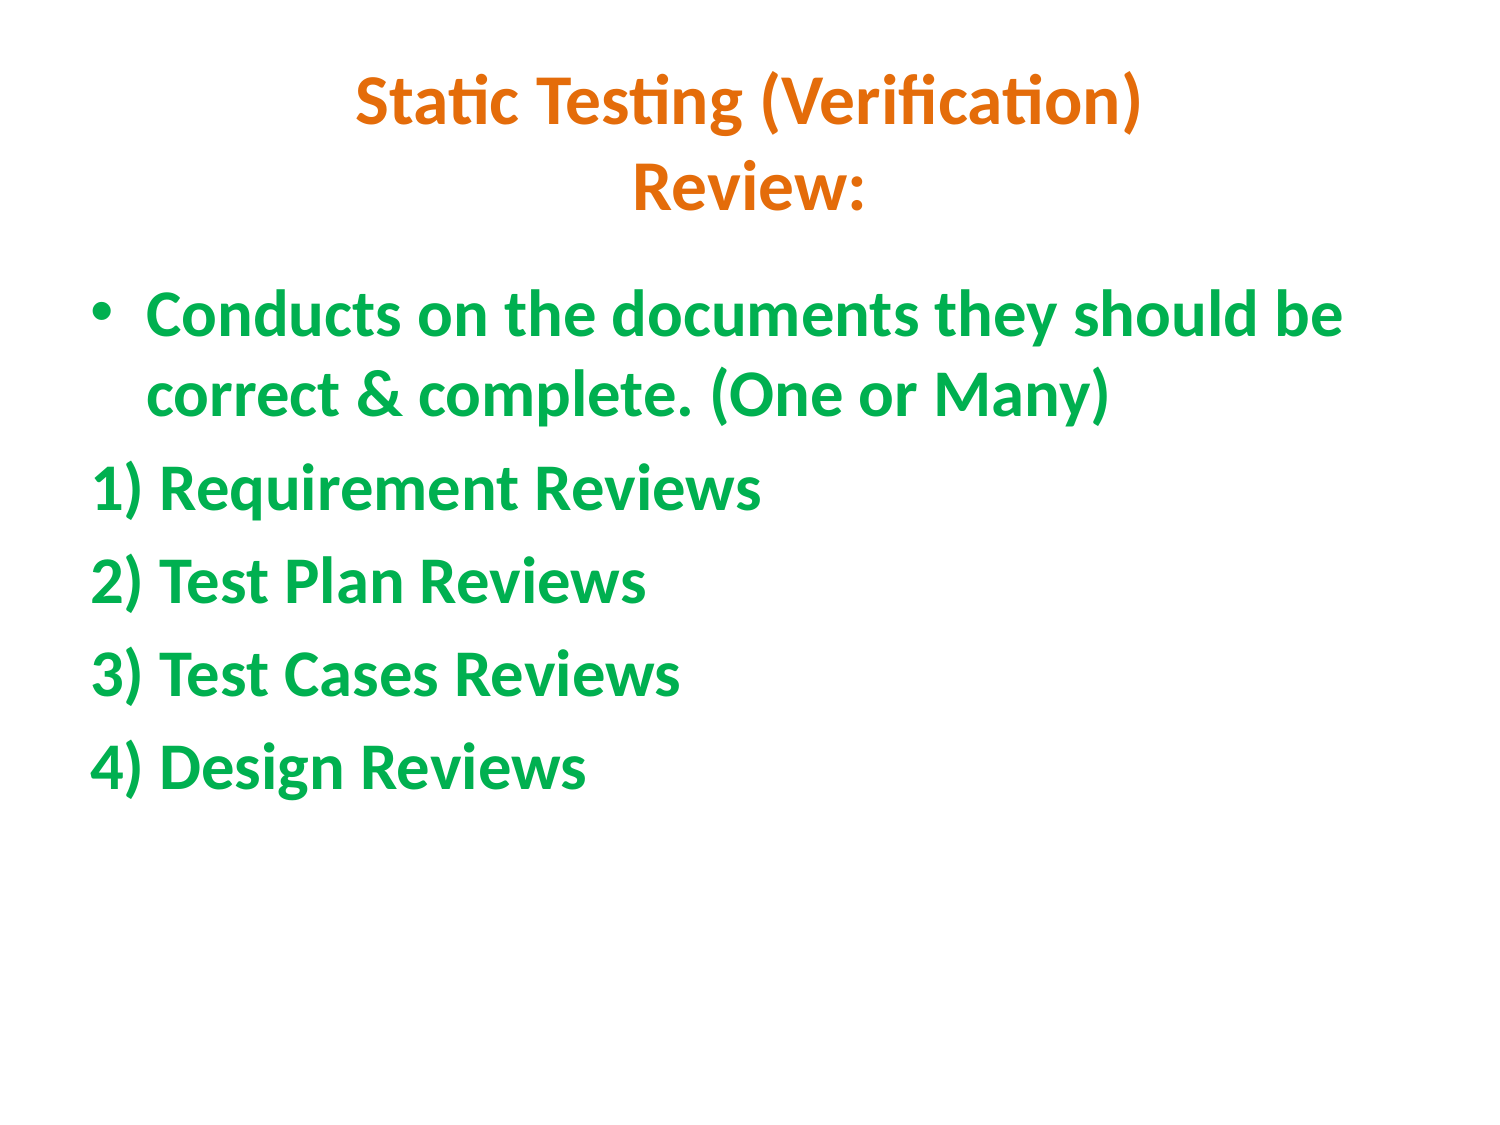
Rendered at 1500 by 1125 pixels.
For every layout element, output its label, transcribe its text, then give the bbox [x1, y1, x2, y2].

title Static Testing (Verification) Review: [75, 45, 1425, 233]
list Conducts on the documents they should be correct & complete. (One or Many) 1) Requirement Reviews 2) Test Plan Reviews 3) Test Cases Reviews 4) Design Reviews [75, 262, 1425, 1005]
